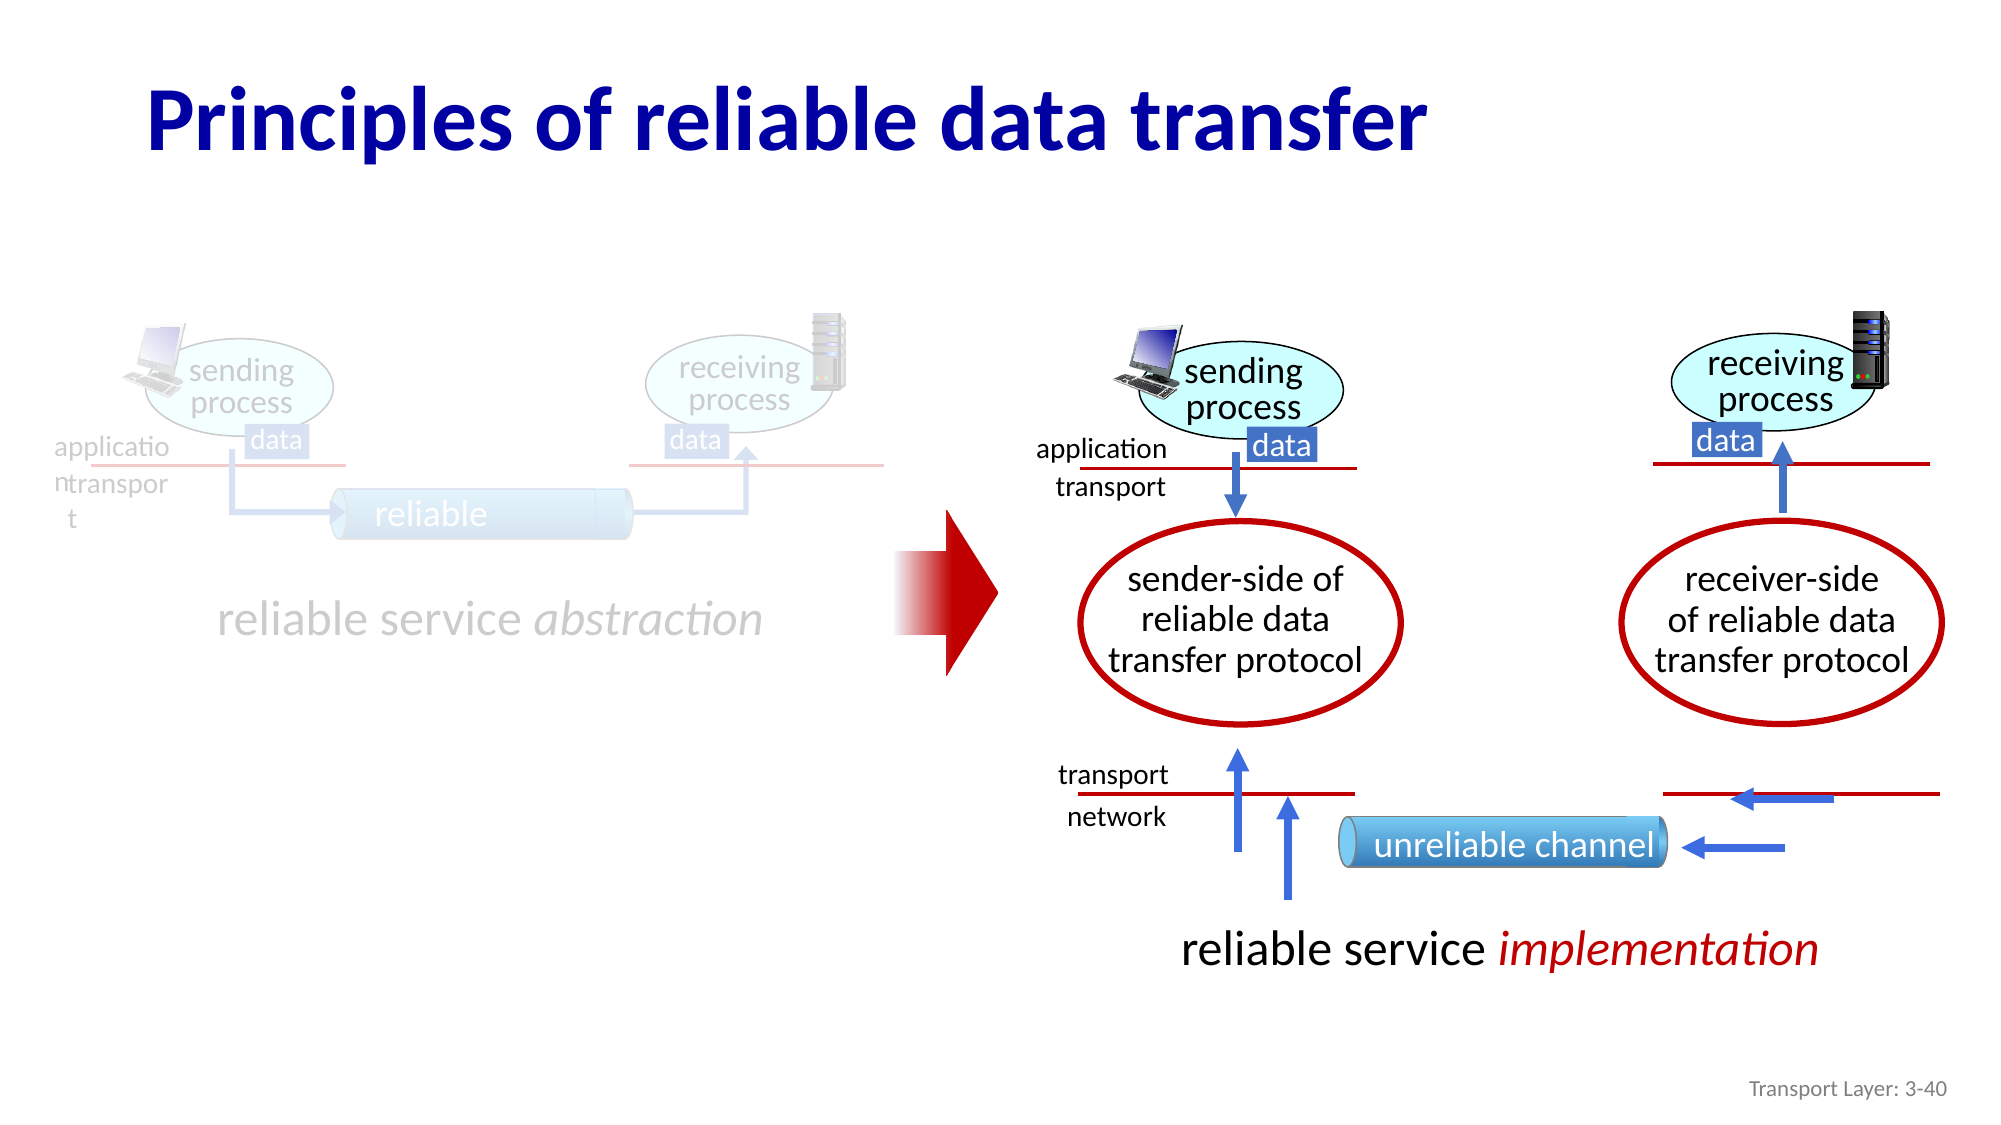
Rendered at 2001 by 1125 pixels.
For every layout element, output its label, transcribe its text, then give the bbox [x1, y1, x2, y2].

text_box [48, 297, 913, 691]
text_box [893, 509, 999, 676]
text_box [1021, 311, 1940, 984]
slide_number Transport Layer: 3- [1512, 1056, 1963, 1117]
title Principles of reliable data transfer [131, 47, 1952, 195]
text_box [38, 313, 884, 655]
